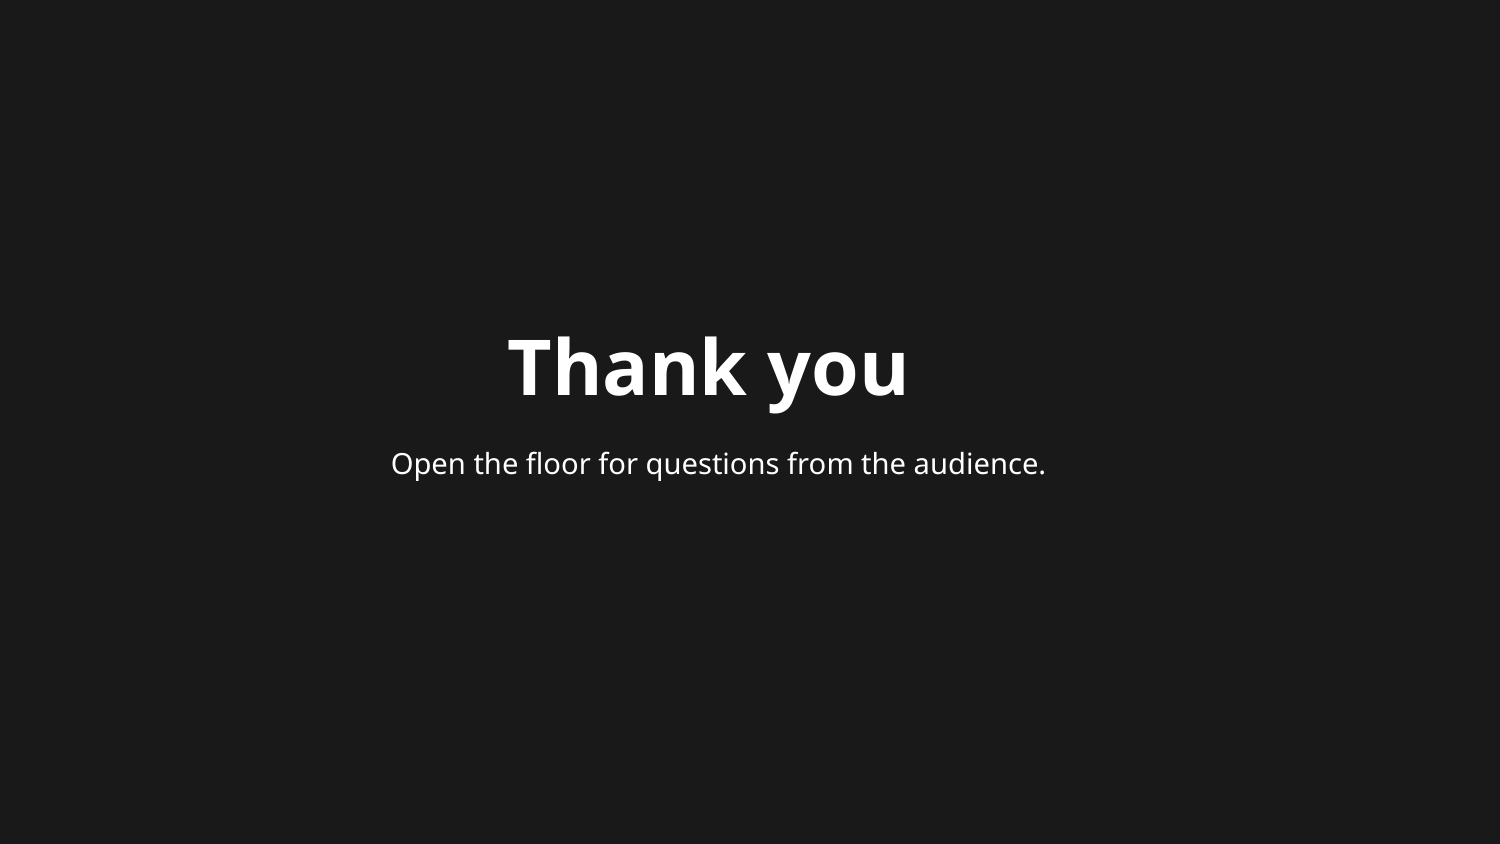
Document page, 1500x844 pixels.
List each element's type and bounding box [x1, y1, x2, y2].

text_box [175, 299, 1262, 471]
